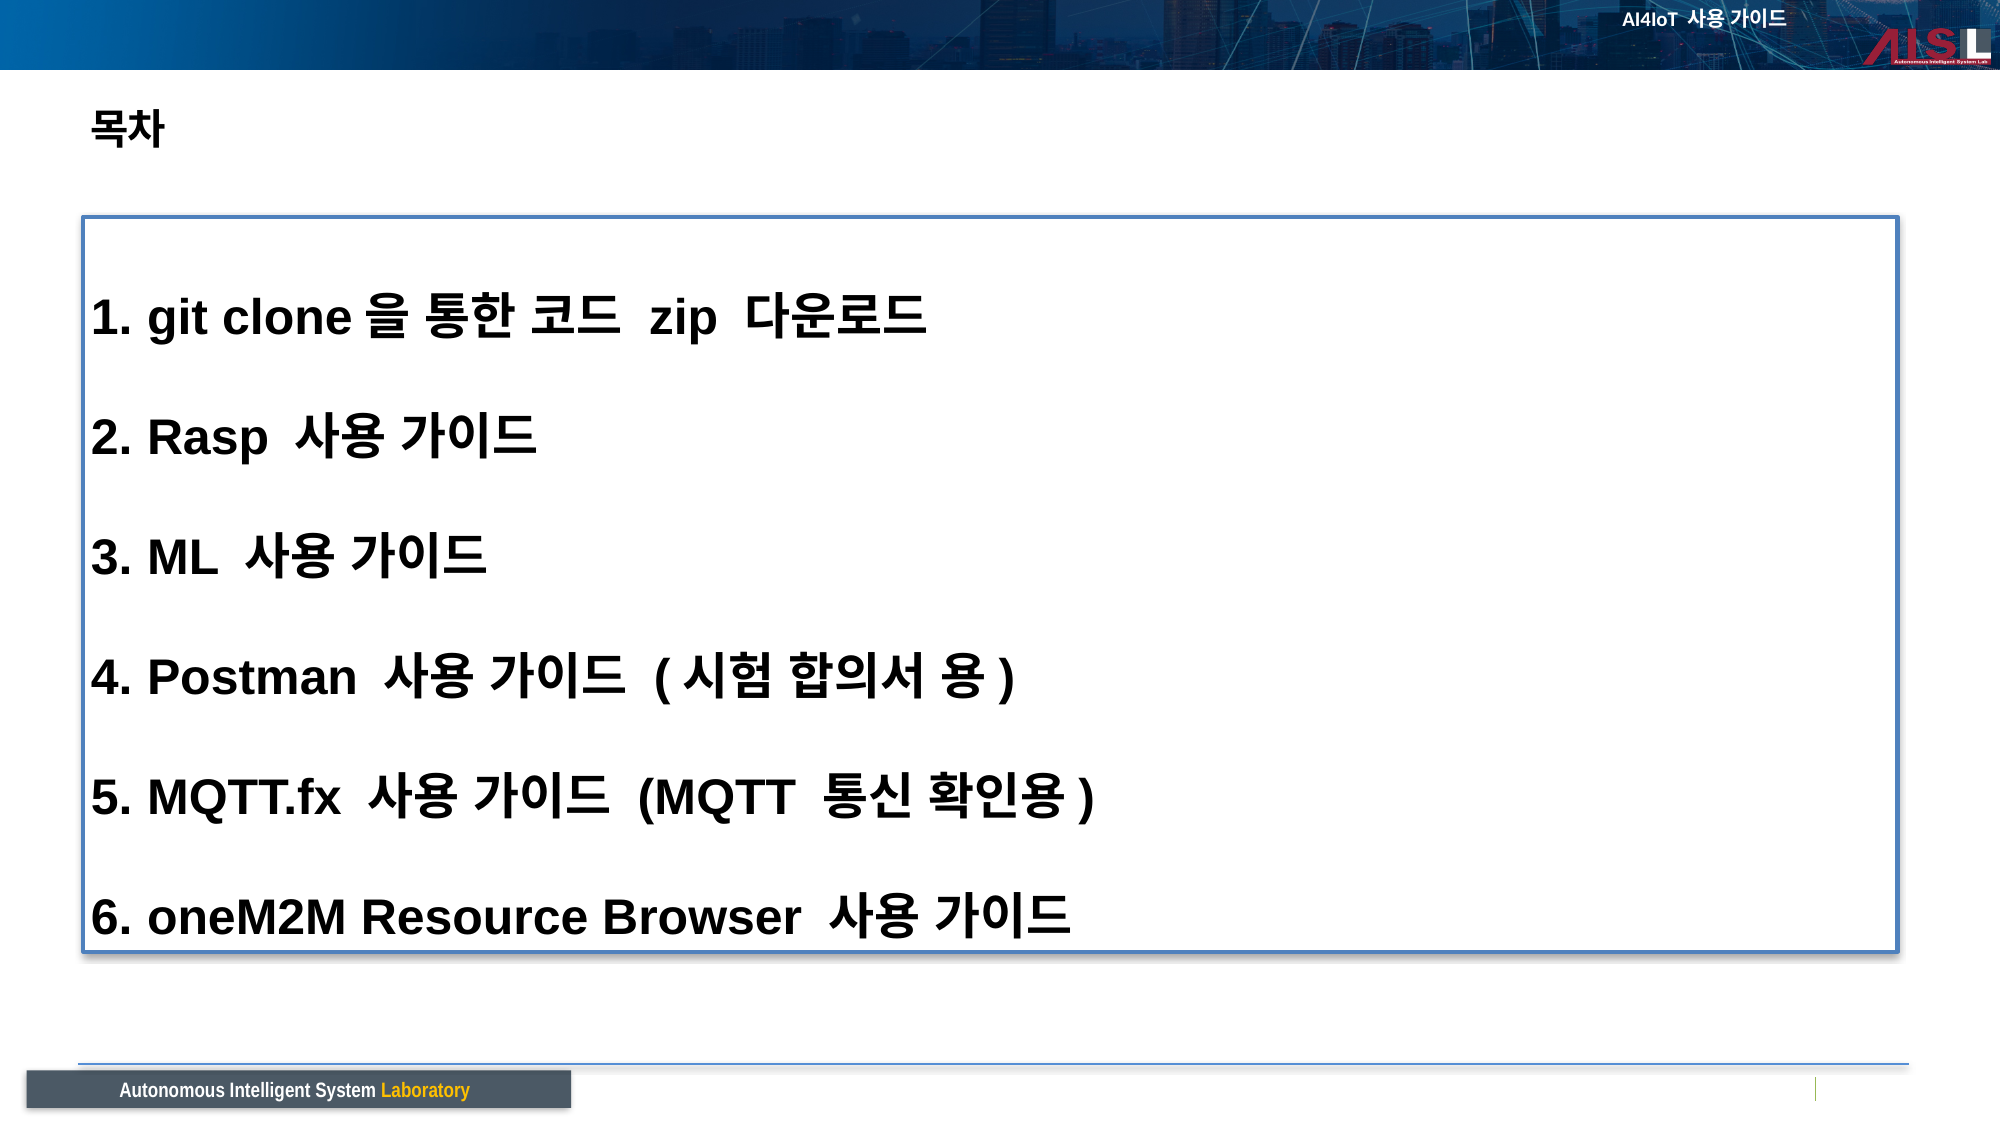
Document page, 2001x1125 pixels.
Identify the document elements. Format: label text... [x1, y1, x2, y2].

picture [0, 0, 2000, 70]
text_box git clone을 통한 코드 zip 다운로드 Rasp 사용 가이드 ML 사용 가이드 Postman 사용 가이드 (시험 합의서 용) MQTT.fx 사용 가이드 (MQTT 통신 확인용) oneM2M Resource Browser 사용 가이드 [83, 216, 1898, 952]
title 목차 [82, 78, 1884, 177]
